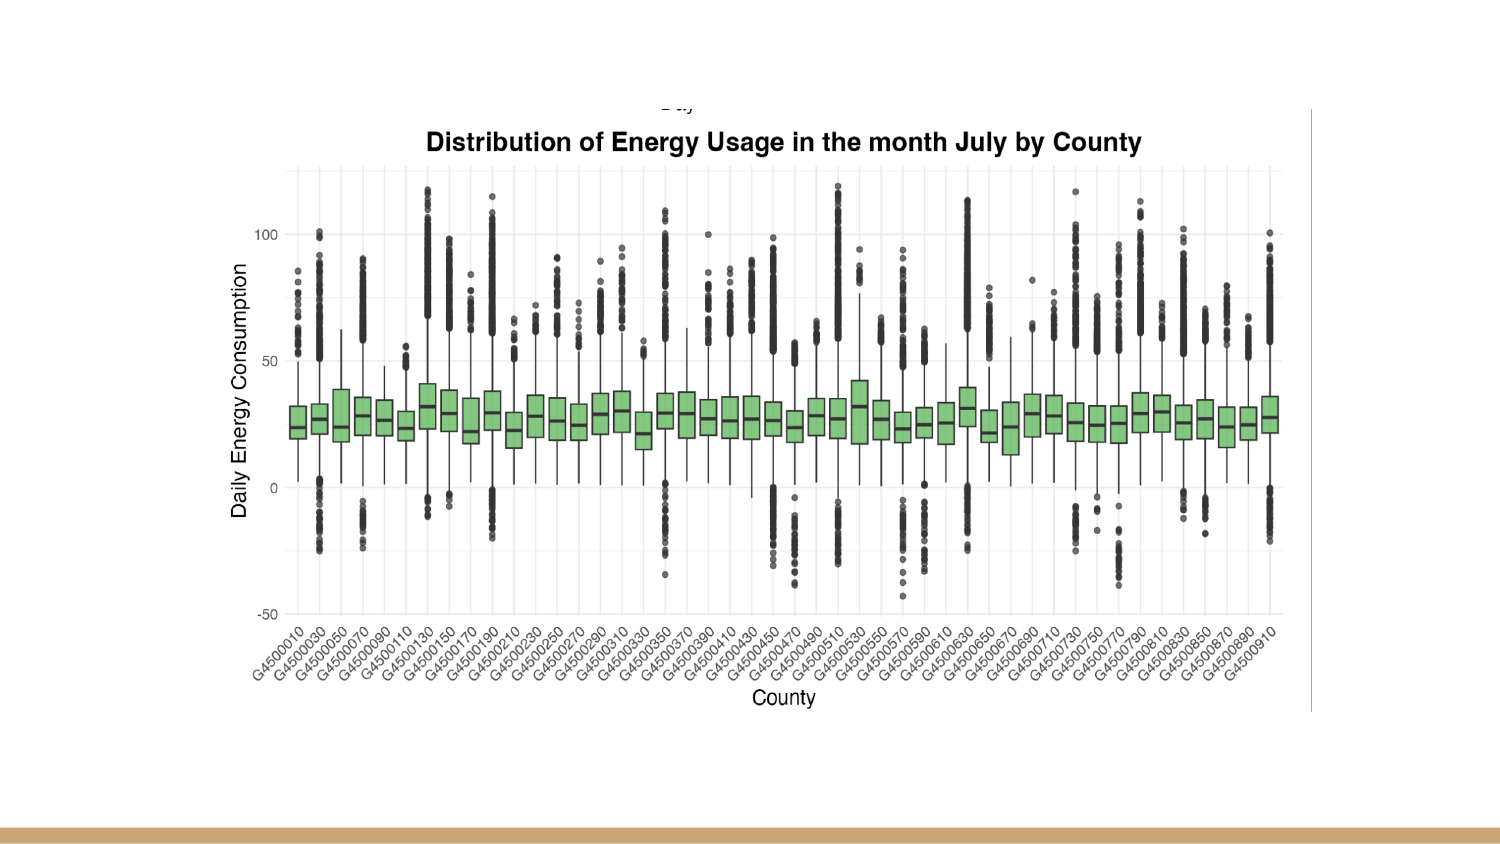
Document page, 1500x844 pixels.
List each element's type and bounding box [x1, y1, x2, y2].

picture [114, 109, 1312, 712]
